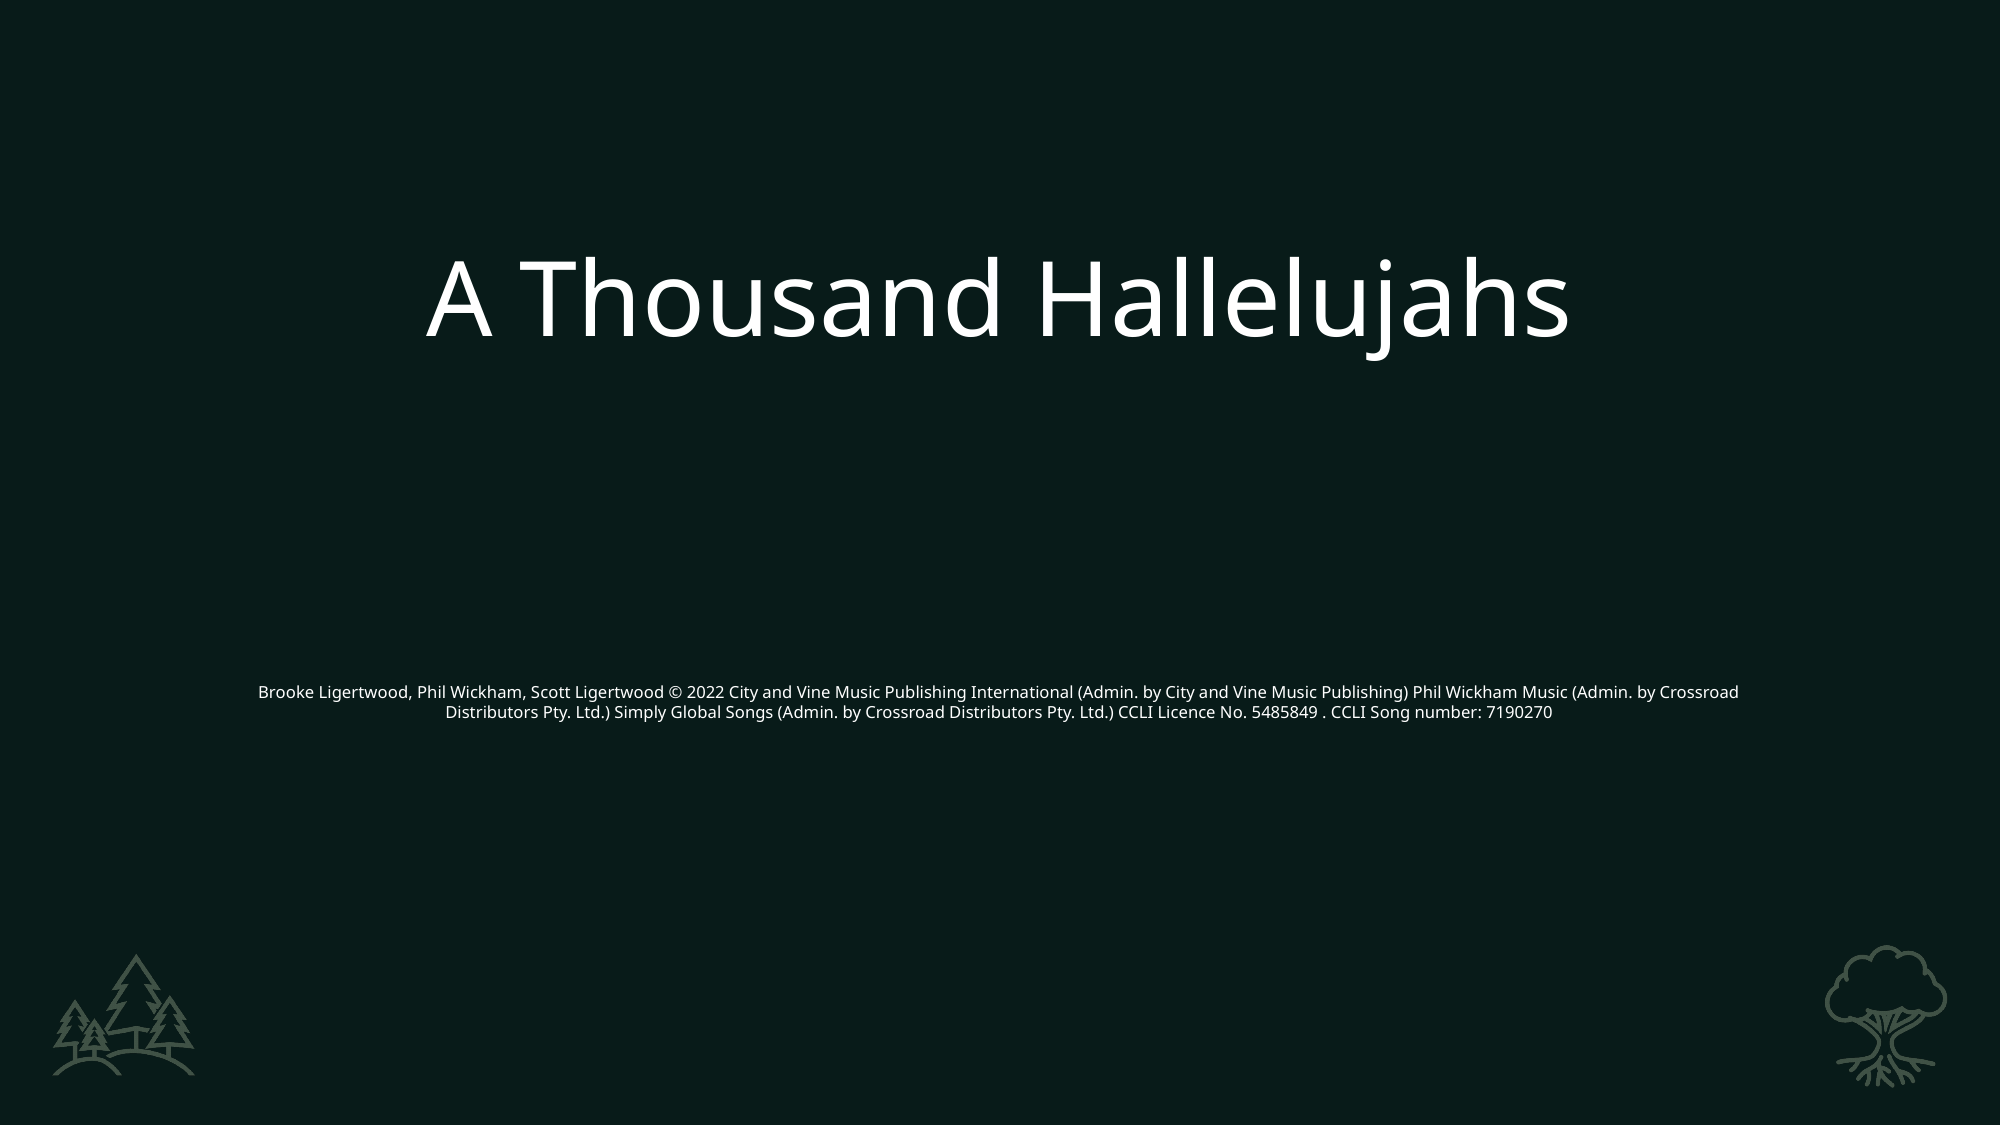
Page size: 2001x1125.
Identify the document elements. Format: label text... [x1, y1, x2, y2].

picture [1810, 941, 1961, 1092]
text_box A Thousand Hallelujahs [200, 224, 1800, 365]
text_box Brooke Ligertwood, Phil Wickham, Scott Ligertwood © 2022 City and Vine Music Publishing International (Admin. by City and Vine Music Publishing) Phil Wickham Music (Admin. by Crossroad Distributors Pty. Ltd.) Simply Global Songs (Admin. by Crossroad Distributors Pty. Ltd.) CCLI Licence No. 5485849 . CCLI Song number: 7190270 [200, 674, 1800, 730]
picture [48, 941, 199, 1092]
